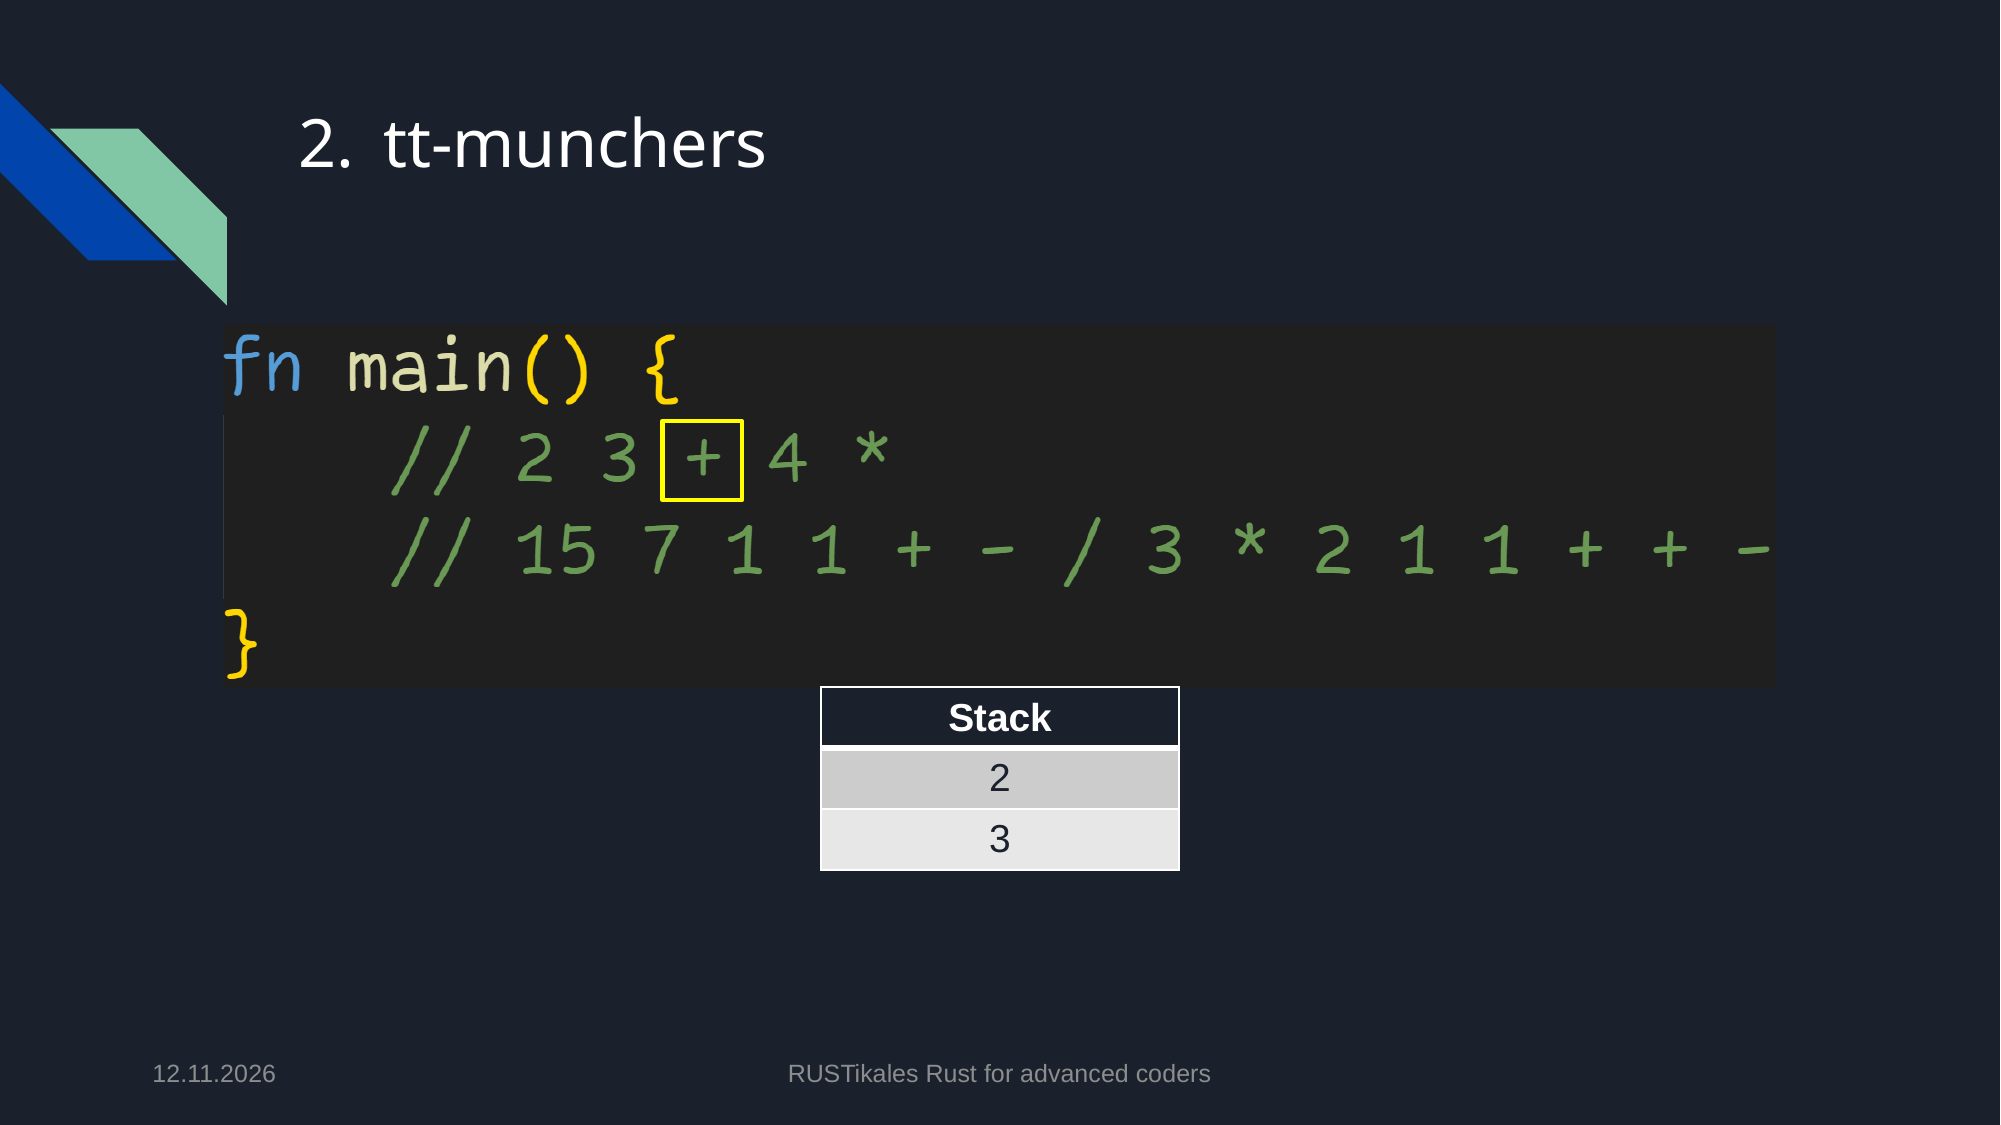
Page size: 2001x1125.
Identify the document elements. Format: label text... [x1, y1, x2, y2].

picture [223, 324, 1777, 688]
title tt-munchers [283, 86, 1824, 287]
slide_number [137, 1042, 588, 1103]
table_header Stack [822, 699, 1178, 745]
footer RUSTikales Rust for advanced coders [662, 1042, 1338, 1103]
table_cell 3 [822, 810, 1178, 869]
table_cell 2 [822, 751, 1178, 808]
